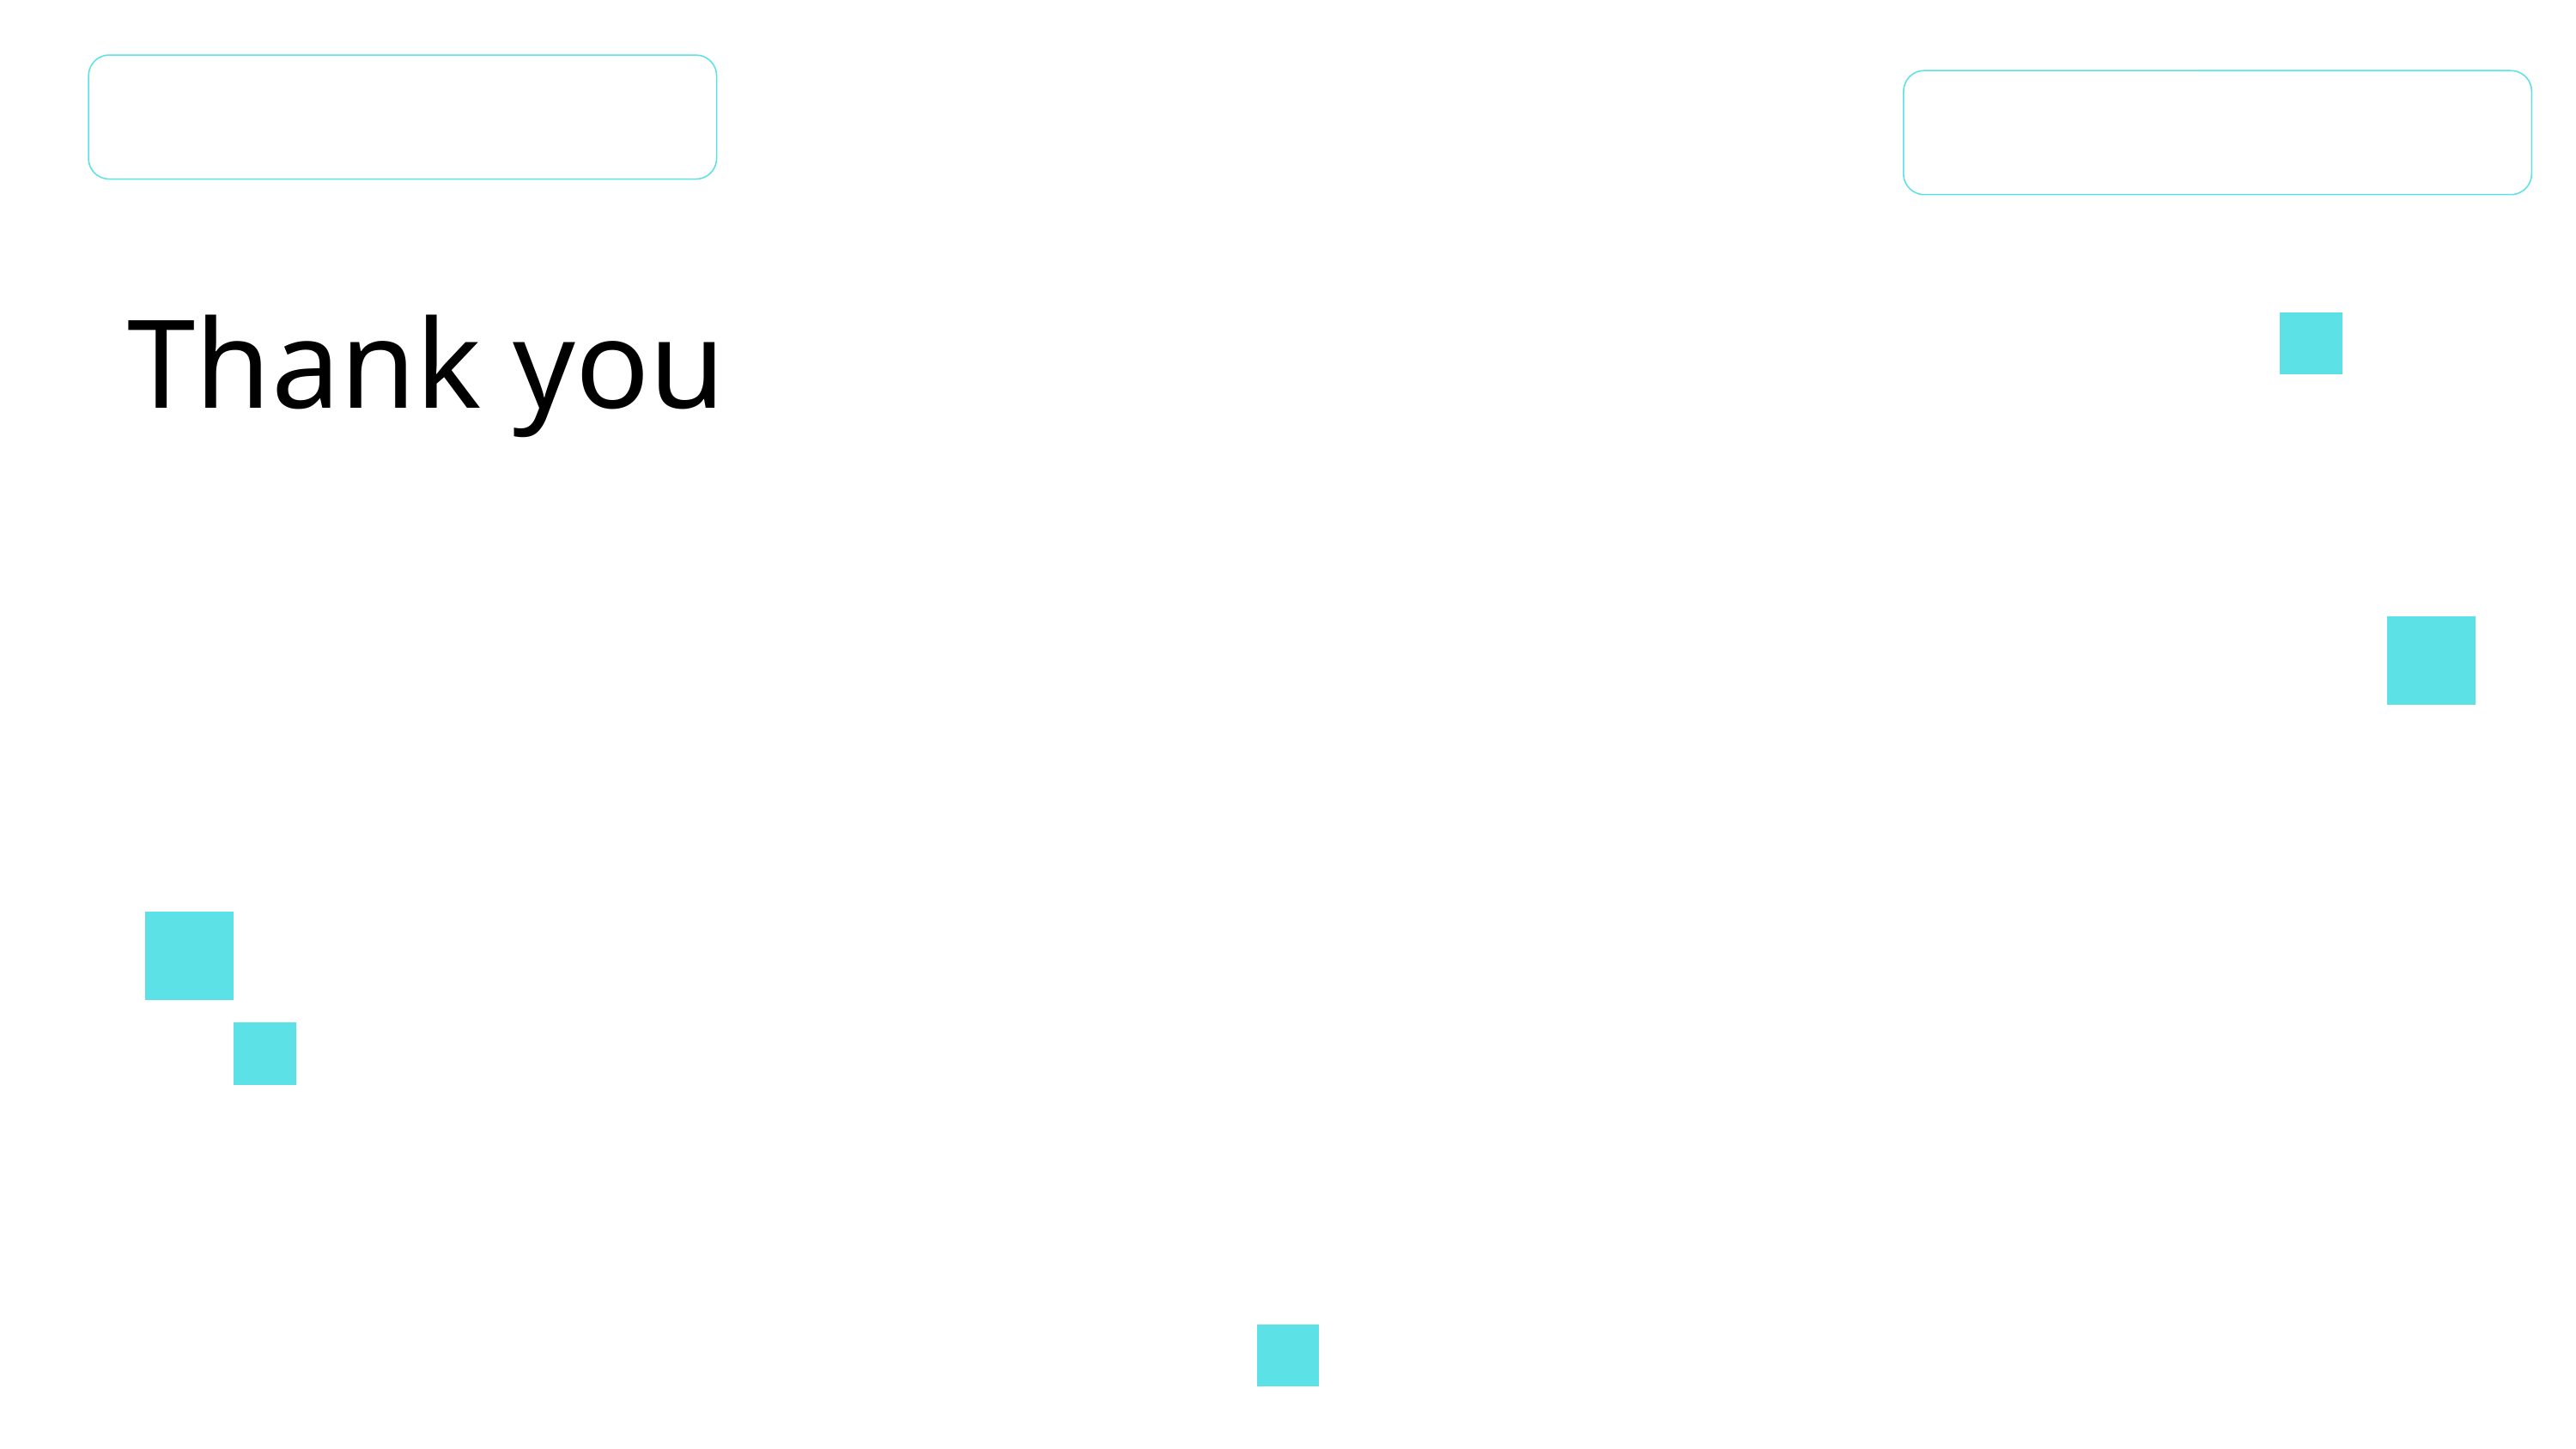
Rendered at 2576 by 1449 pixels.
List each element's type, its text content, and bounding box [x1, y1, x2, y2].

text_box [88, 55, 717, 179]
title Thank you [114, 278, 1598, 440]
text_box [1903, 70, 2532, 195]
